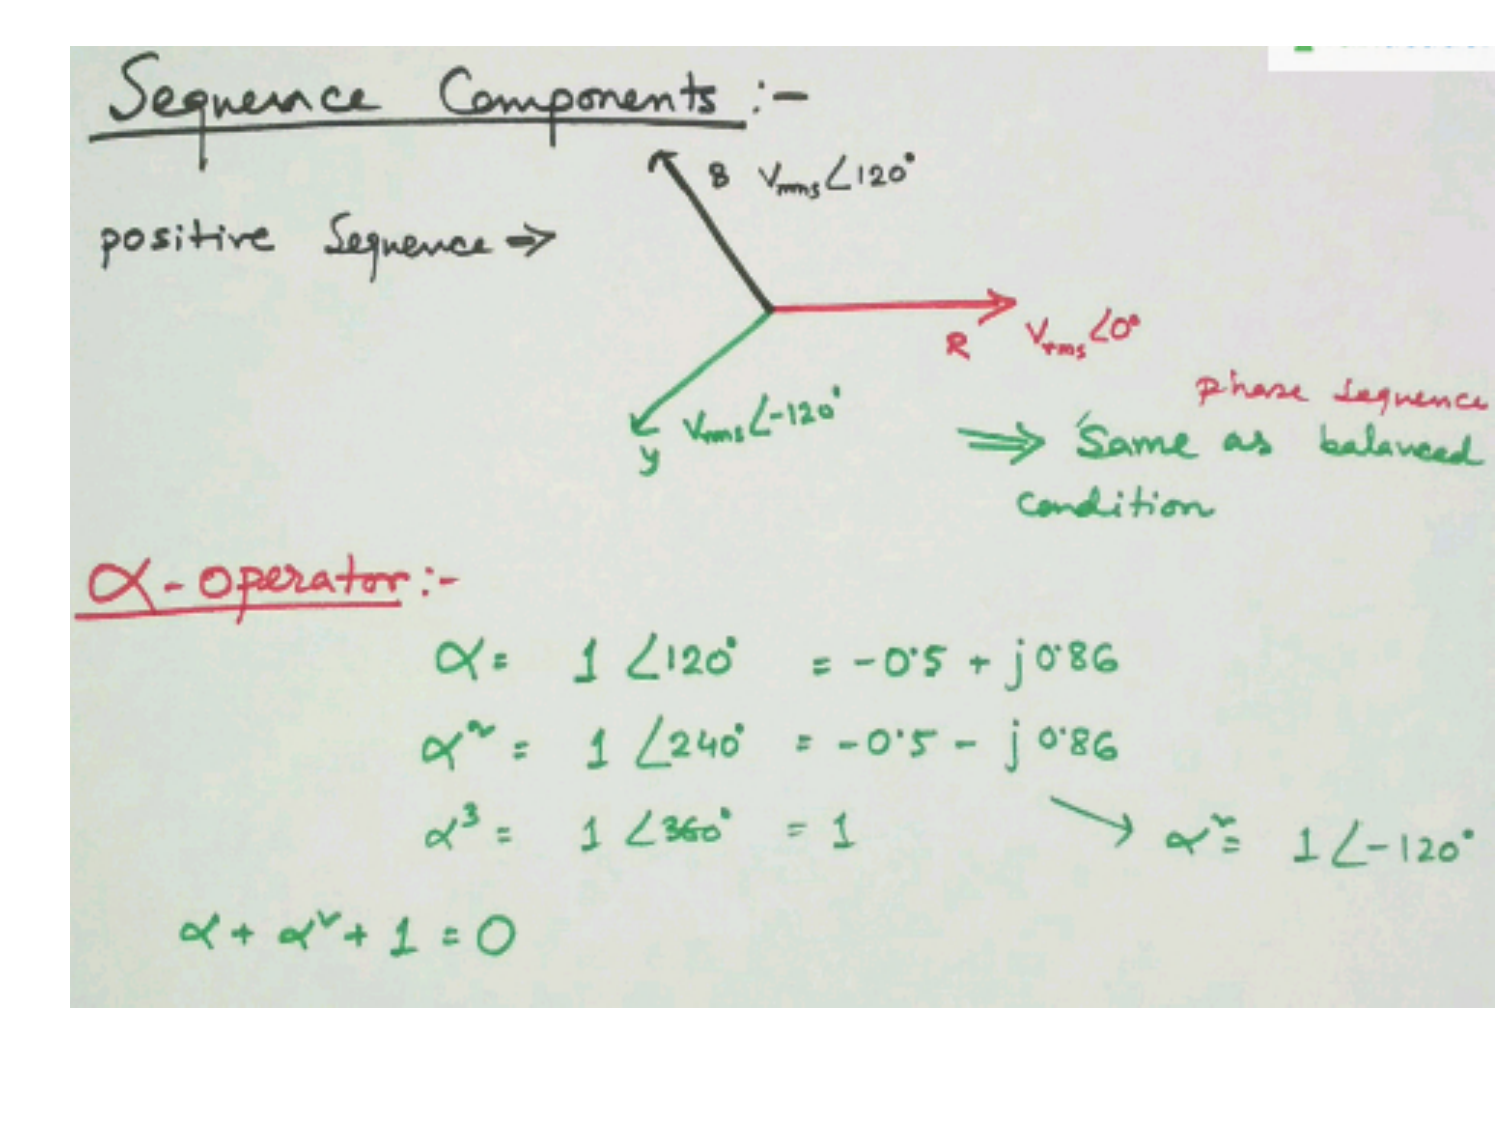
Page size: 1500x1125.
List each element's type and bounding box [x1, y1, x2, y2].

picture [70, 46, 1495, 1008]
